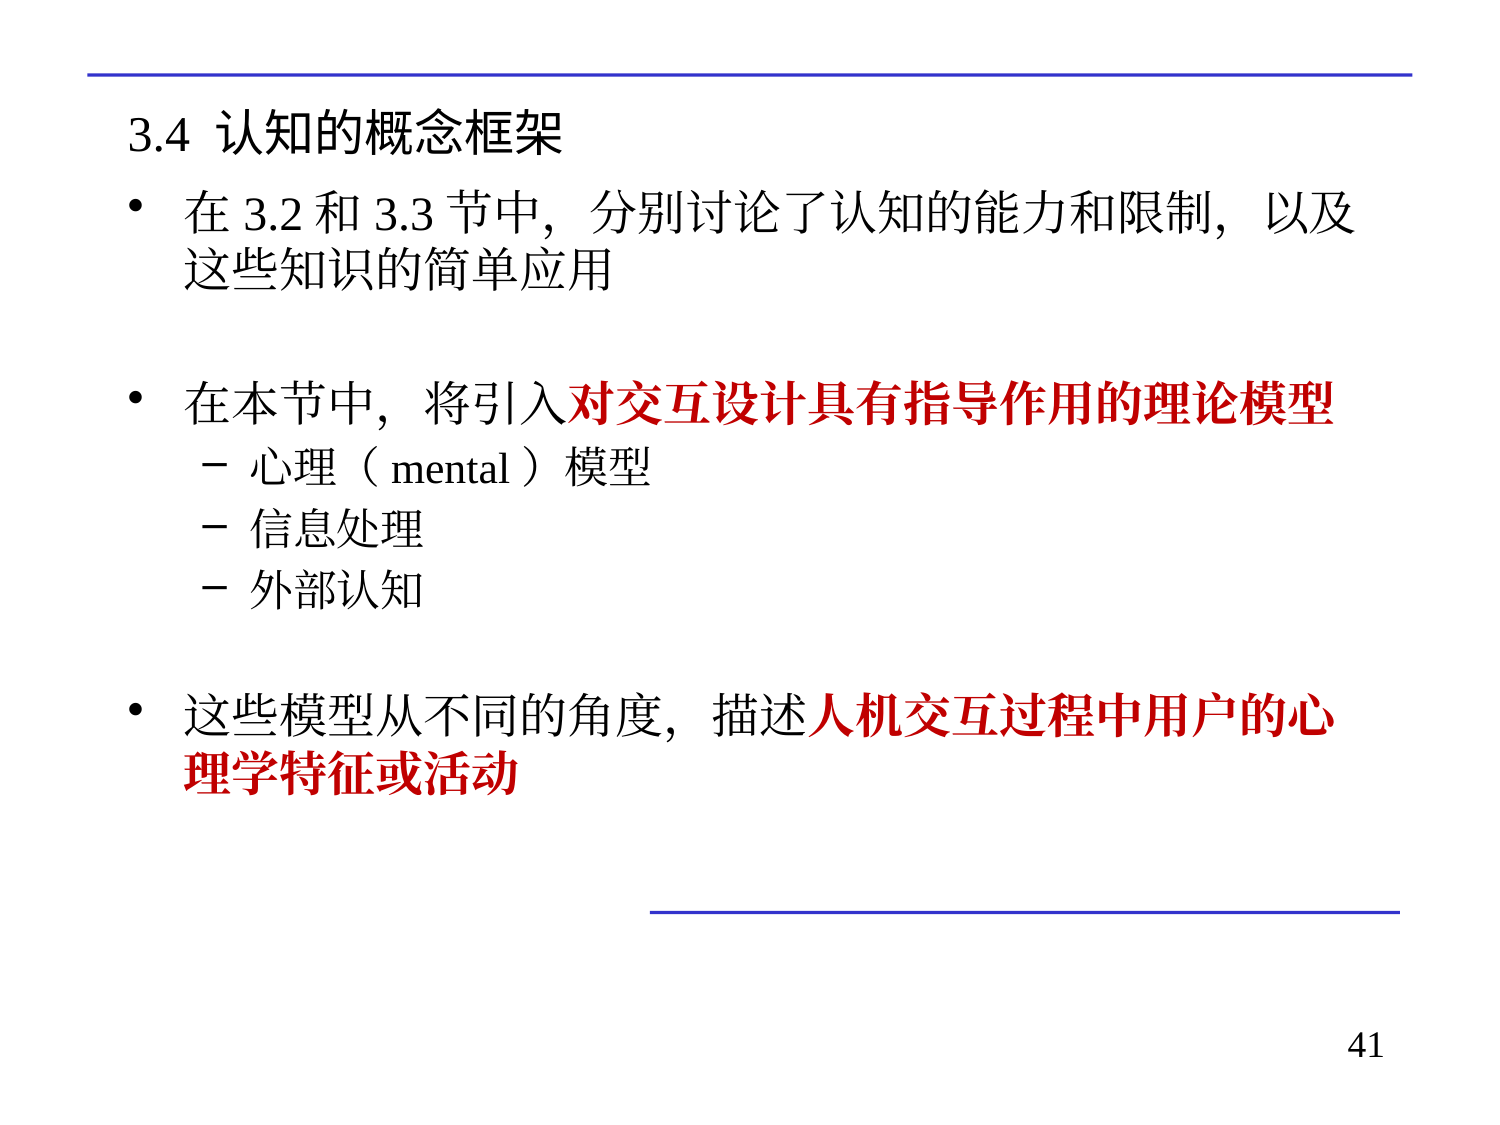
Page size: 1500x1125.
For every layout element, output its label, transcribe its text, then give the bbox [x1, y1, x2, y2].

slide_number 41 [1087, 1012, 1401, 1088]
list 在3.2和3.3节中，分别讨论了认知的能力和限制，以及这些知识的简单应用 在本节中，将引入对交互设计具有指导作用的理论模型 心理（mental）模型 信息处理 外部认知 这些模型从不同的角度，描述人机交互过程中用户的心理学特征或活动 [112, 174, 1388, 900]
title 3.4 认知的概念框架 [112, 87, 1388, 174]
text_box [1030, 355, 1342, 461]
